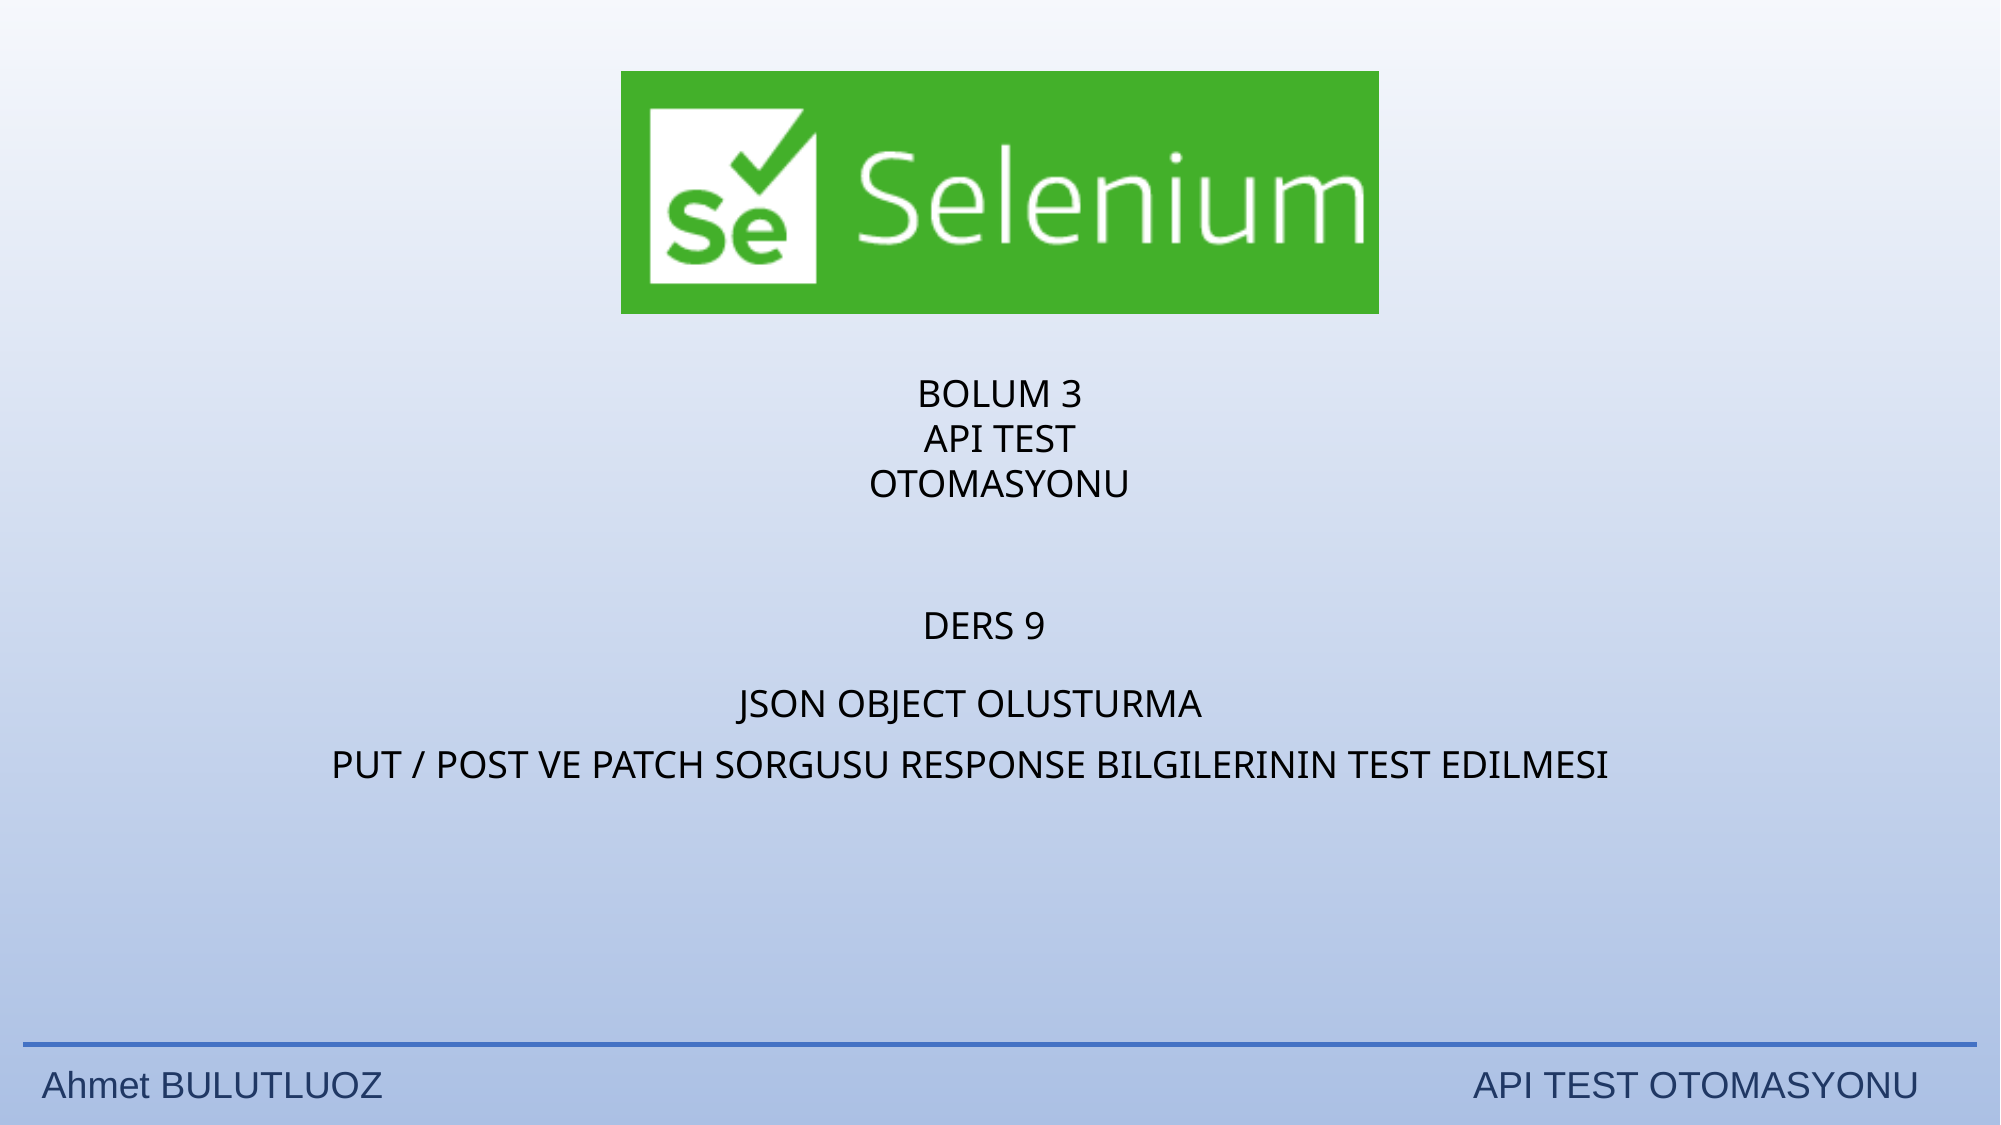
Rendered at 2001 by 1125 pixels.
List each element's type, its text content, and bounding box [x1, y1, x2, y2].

text_box JSON OBJECT OLUSTURMA [470, 672, 1471, 733]
picture [621, 71, 1379, 314]
text_box Ahmet BULUTLUOZ API TEST OTOMASYONU [26, 1053, 1981, 1114]
text_box BOLUM 3 API TEST OTOMASYONU [784, 362, 1216, 512]
text_box DERS 9 [484, 594, 1485, 654]
text_box PUT / POST VE PATCH SORGUSU RESPONSE BILGILERININ TEST EDILMESI [275, 733, 1666, 794]
